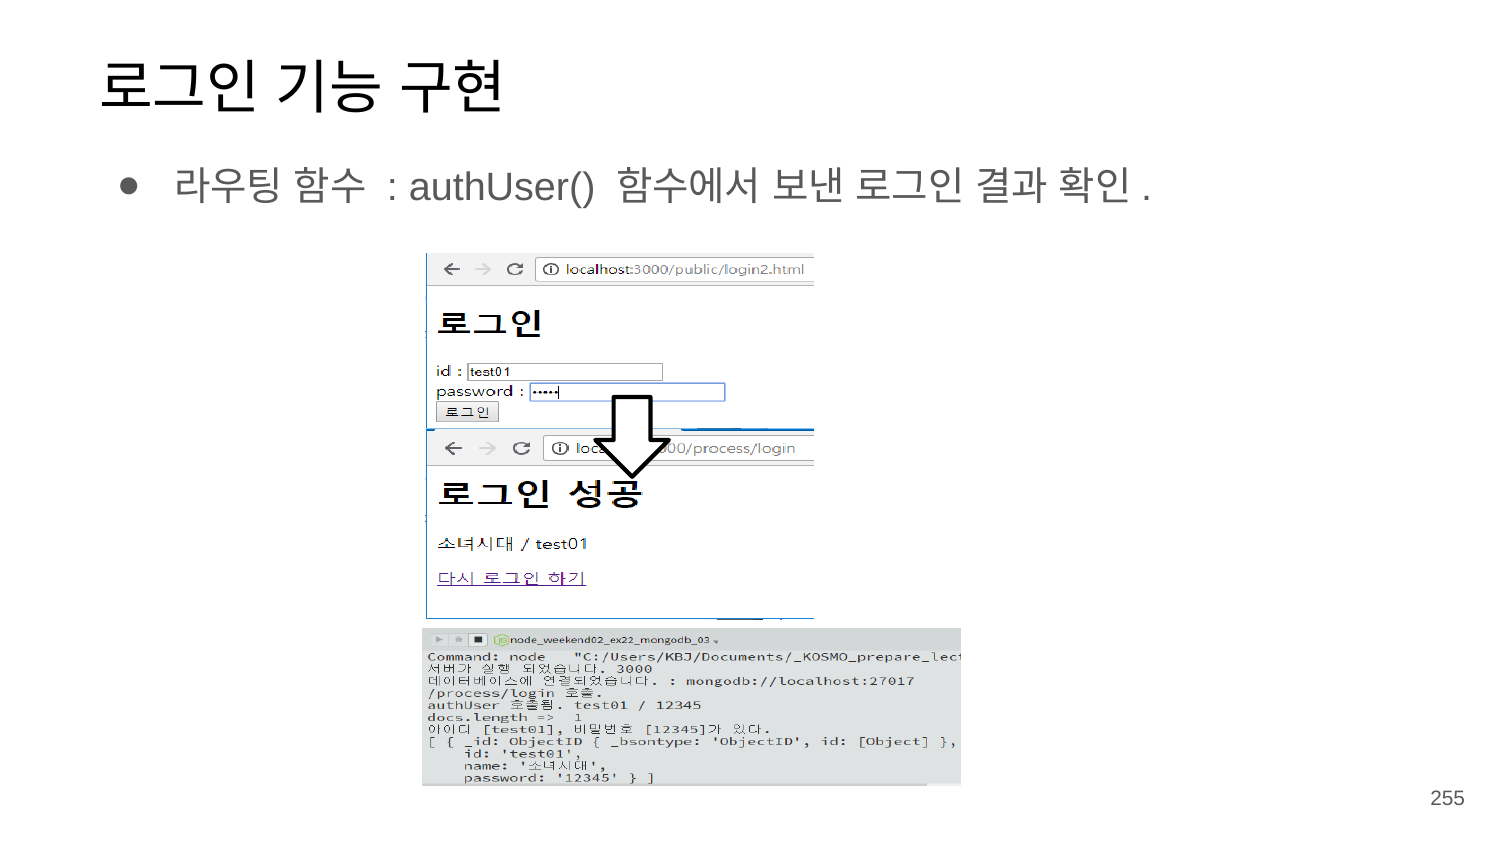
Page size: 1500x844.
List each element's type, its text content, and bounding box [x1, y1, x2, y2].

list 라우팅 함수 : authUser() 함수에서 보낸 로그인 결과 확인. [84, 151, 1435, 254]
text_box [422, 253, 961, 787]
slide_number 255 [1389, 764, 1480, 830]
title 로그인 기능 구현 [84, 35, 1488, 151]
